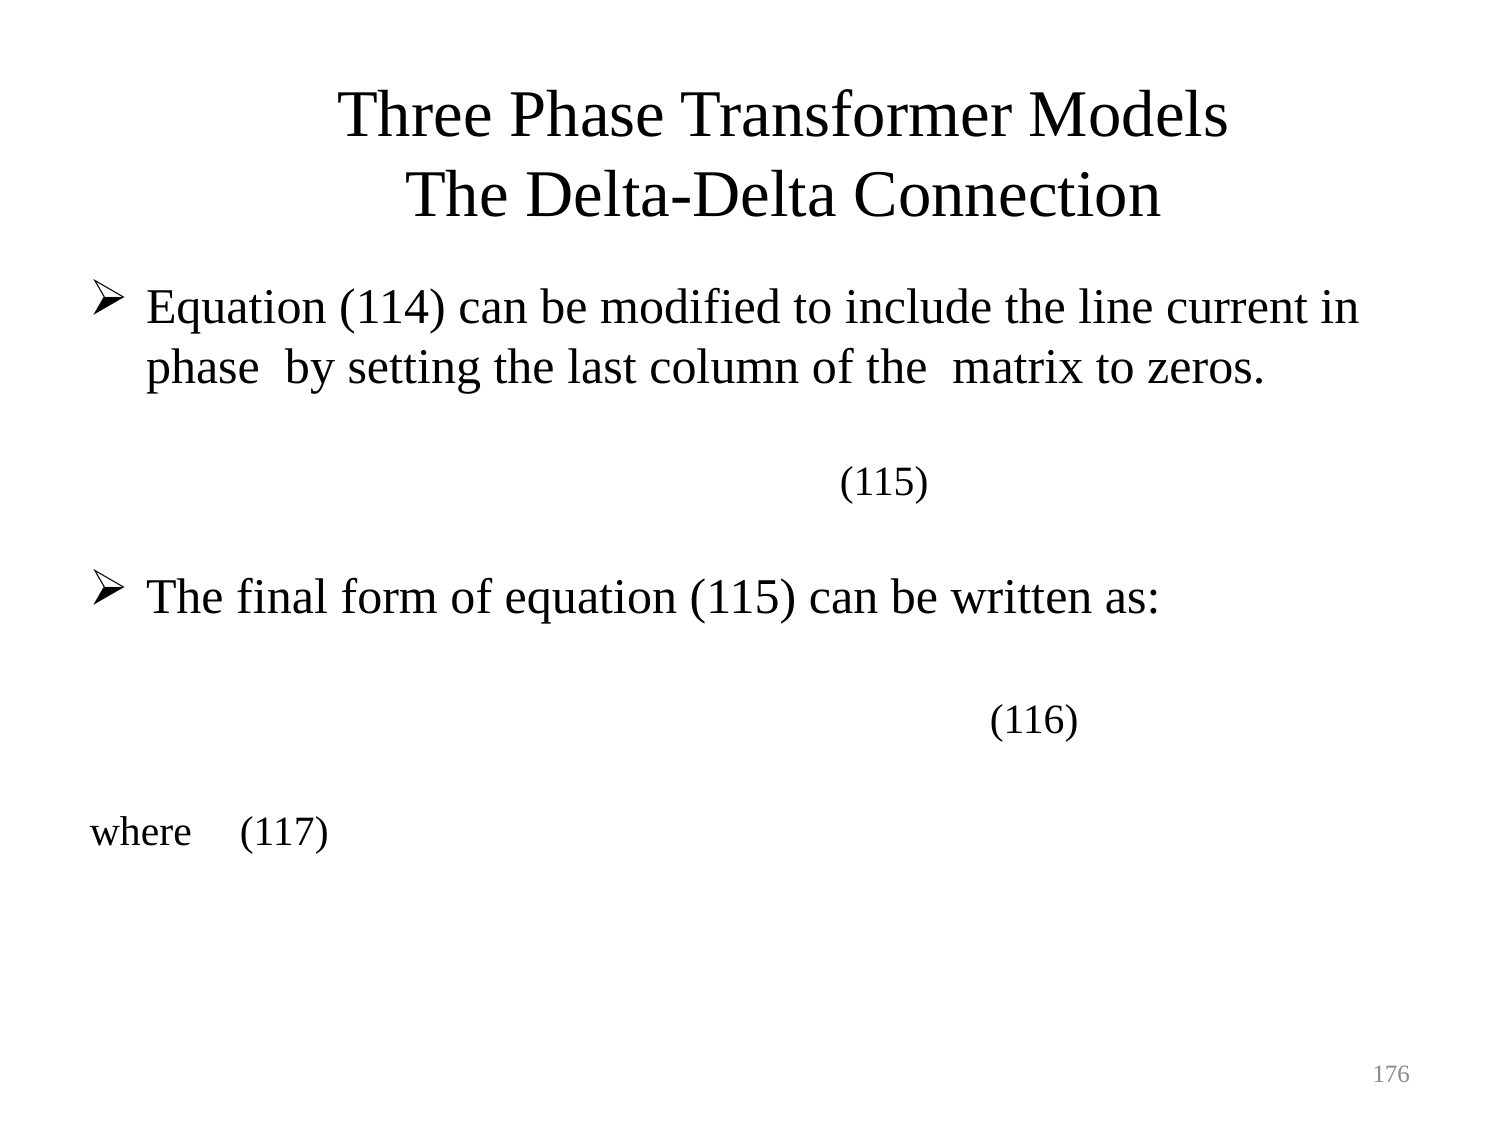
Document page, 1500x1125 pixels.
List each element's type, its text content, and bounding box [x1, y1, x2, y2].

slide_number 176 [1074, 1042, 1425, 1103]
text_box Three Phase Transformer Models The Delta-Delta Connection [0, 62, 1497, 238]
